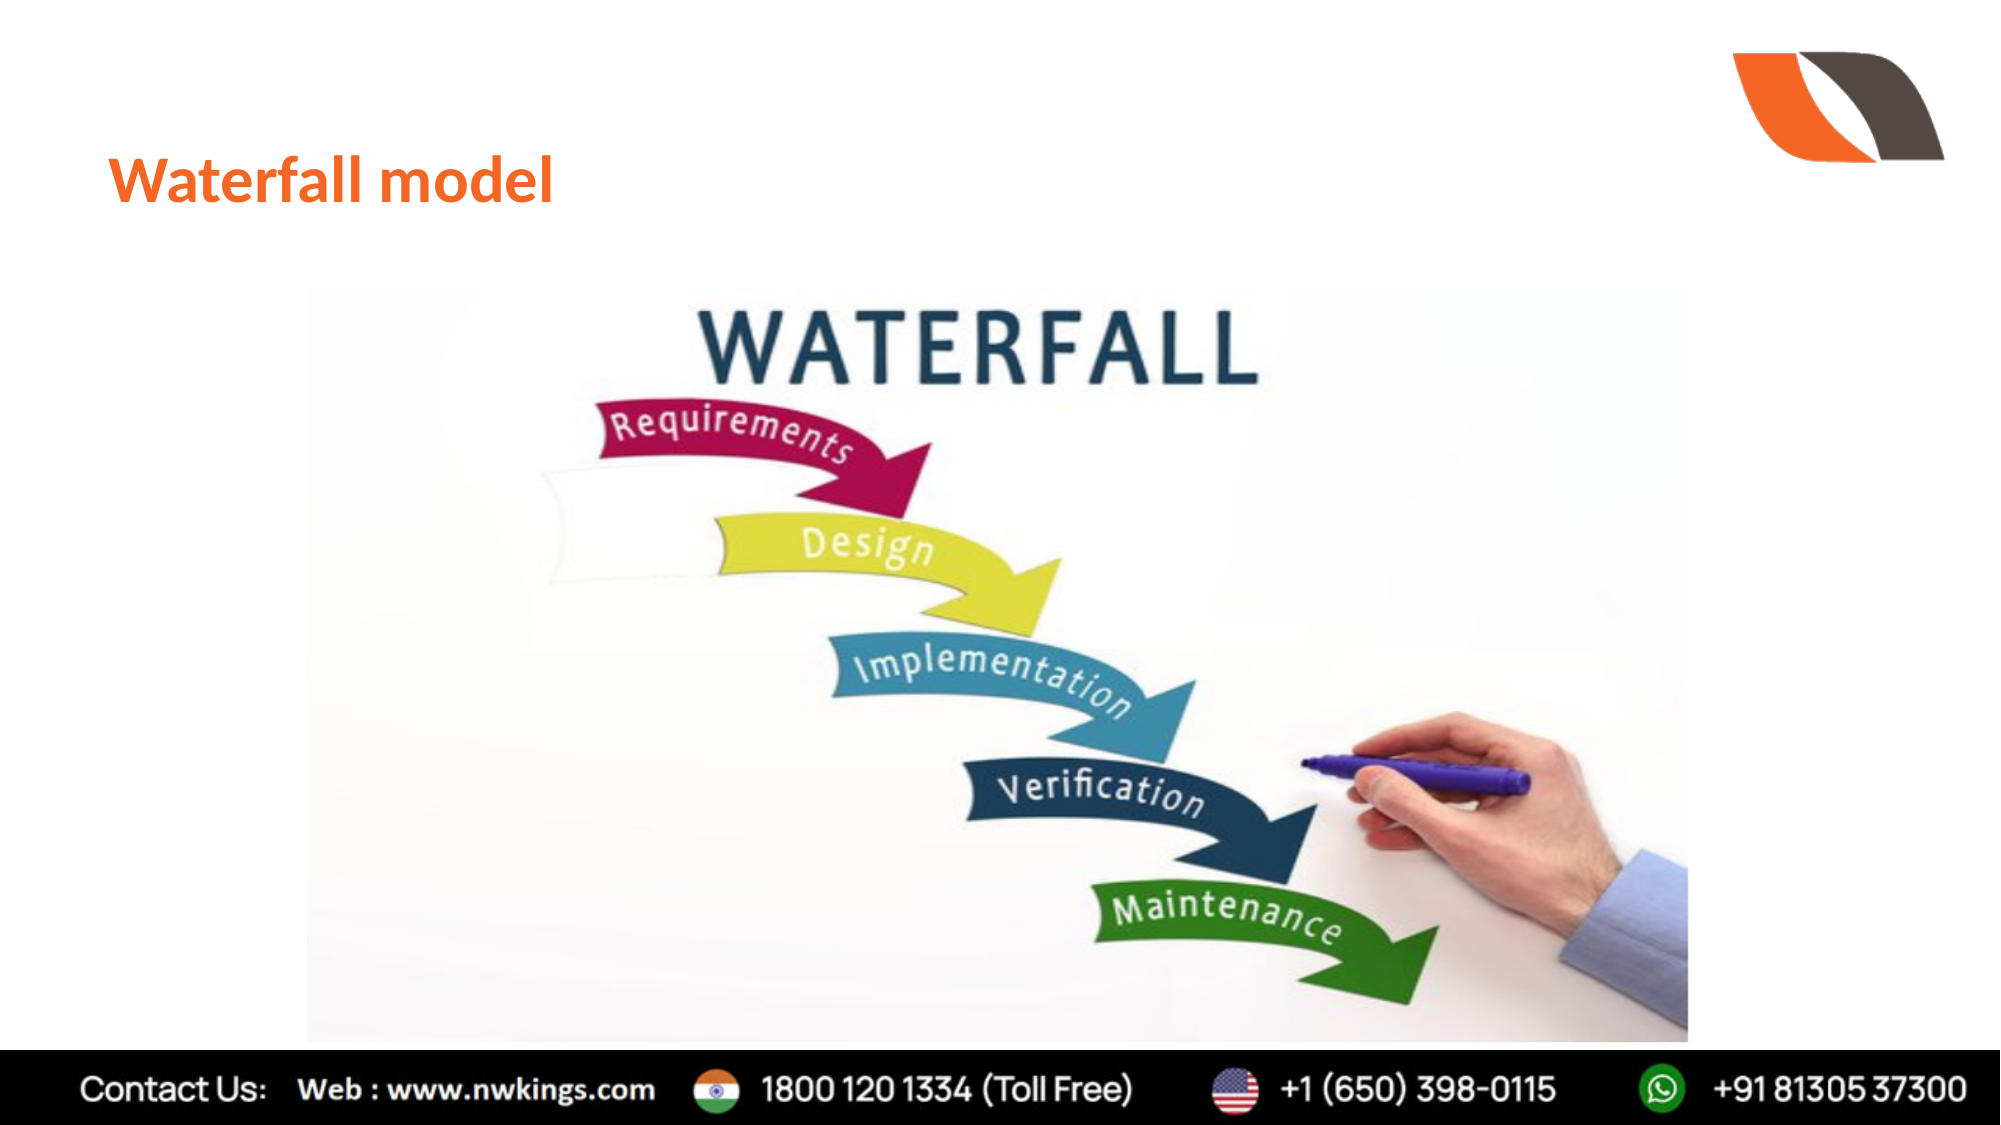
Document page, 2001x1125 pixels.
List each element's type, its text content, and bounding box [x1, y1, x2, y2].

picture [307, 271, 1693, 1046]
picture [0, 1050, 2000, 1125]
picture [1714, 23, 1965, 211]
text_box Waterfall model [93, 128, 742, 224]
